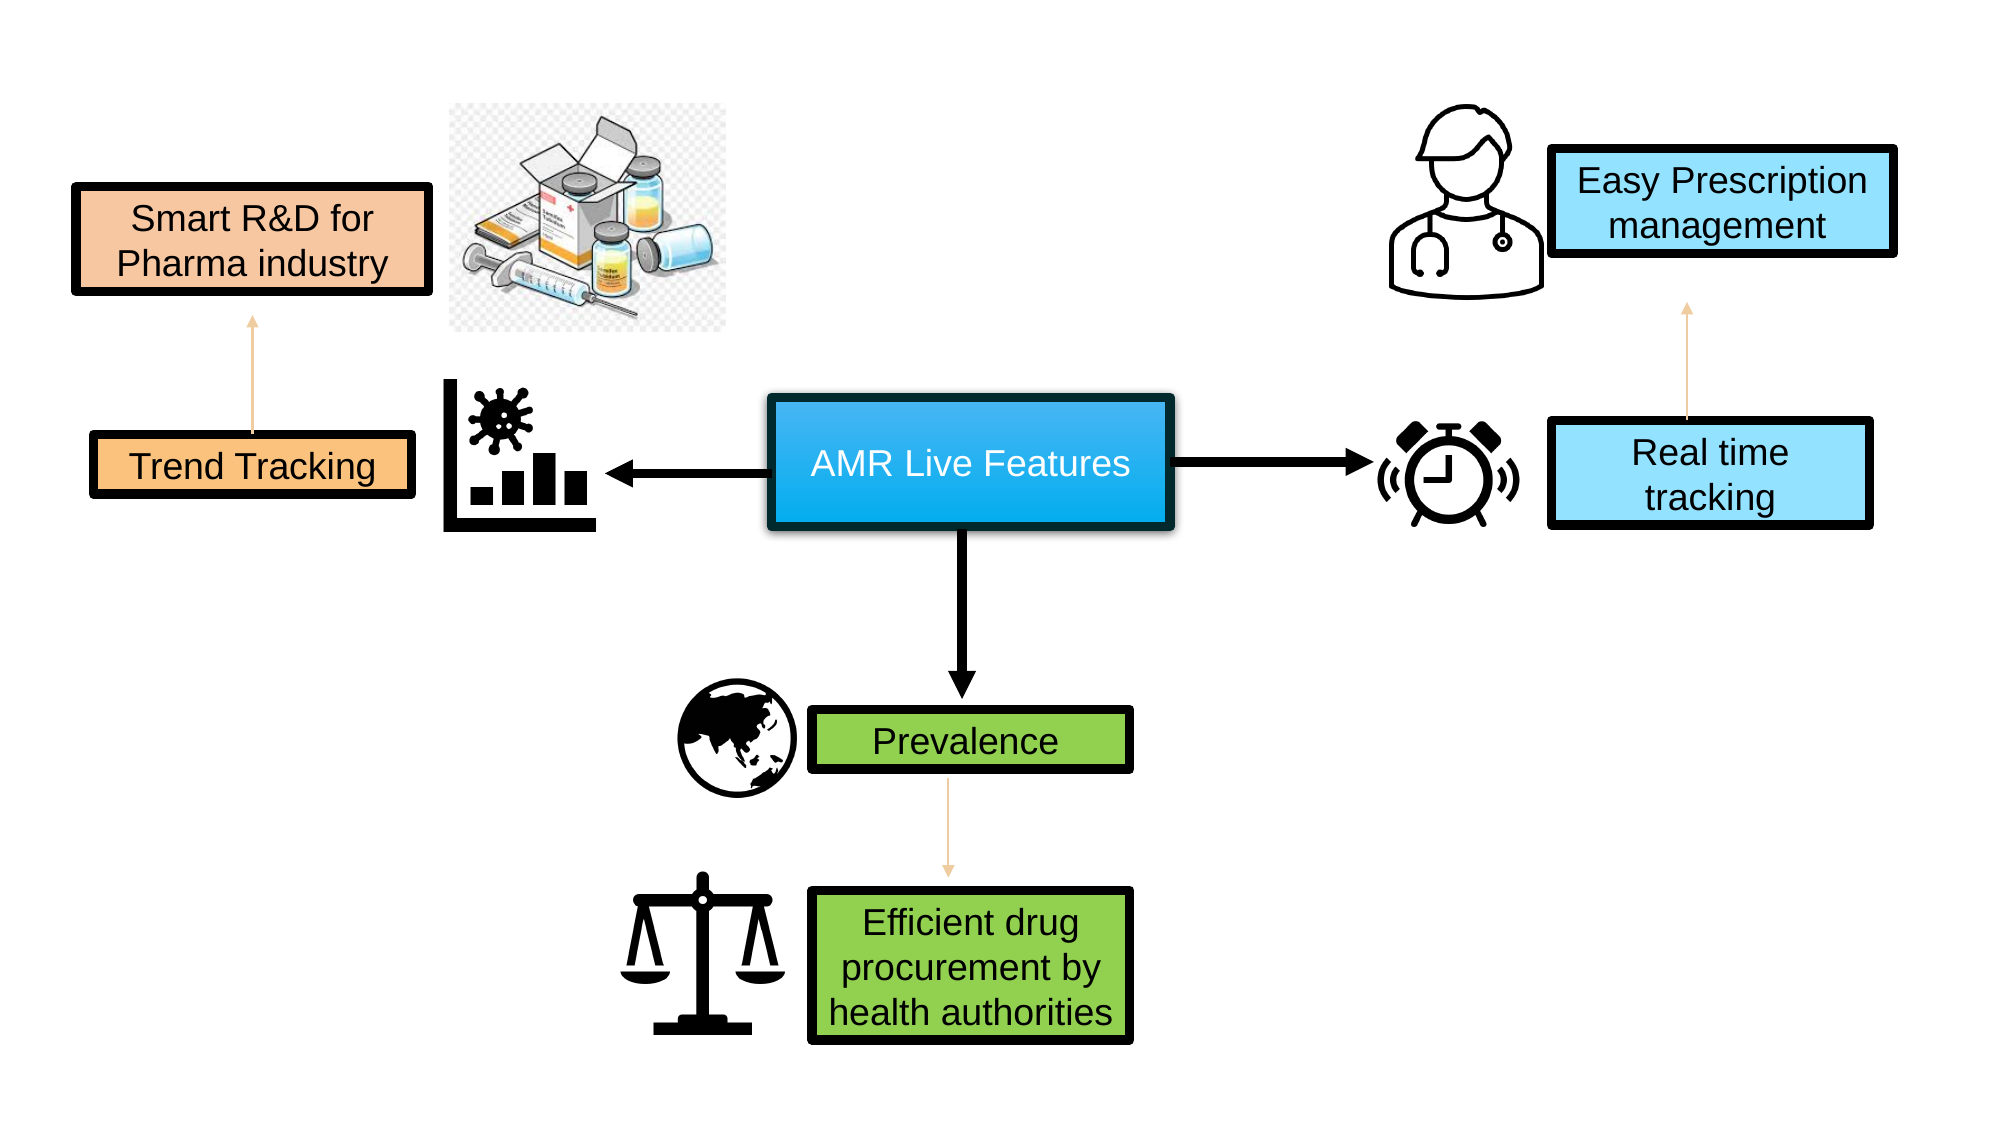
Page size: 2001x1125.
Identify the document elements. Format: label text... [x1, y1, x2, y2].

picture [662, 664, 813, 815]
text_box Easy Prescription management [1586, 148, 1894, 254]
text_box Efficient drug procurement by health authorities [812, 890, 1130, 1040]
text_box Prevalence [813, 709, 1130, 770]
text_box Real time tracking [1551, 420, 1870, 526]
picture [1346, 81, 1586, 322]
text_box Smart R&D for Pharma industry [76, 186, 429, 292]
text_box Trend Tracking [93, 434, 412, 495]
text_box AMR Live Features [771, 397, 1171, 527]
picture [449, 103, 726, 332]
picture [412, 347, 627, 563]
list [1373, 398, 1524, 549]
picture [604, 855, 801, 1051]
